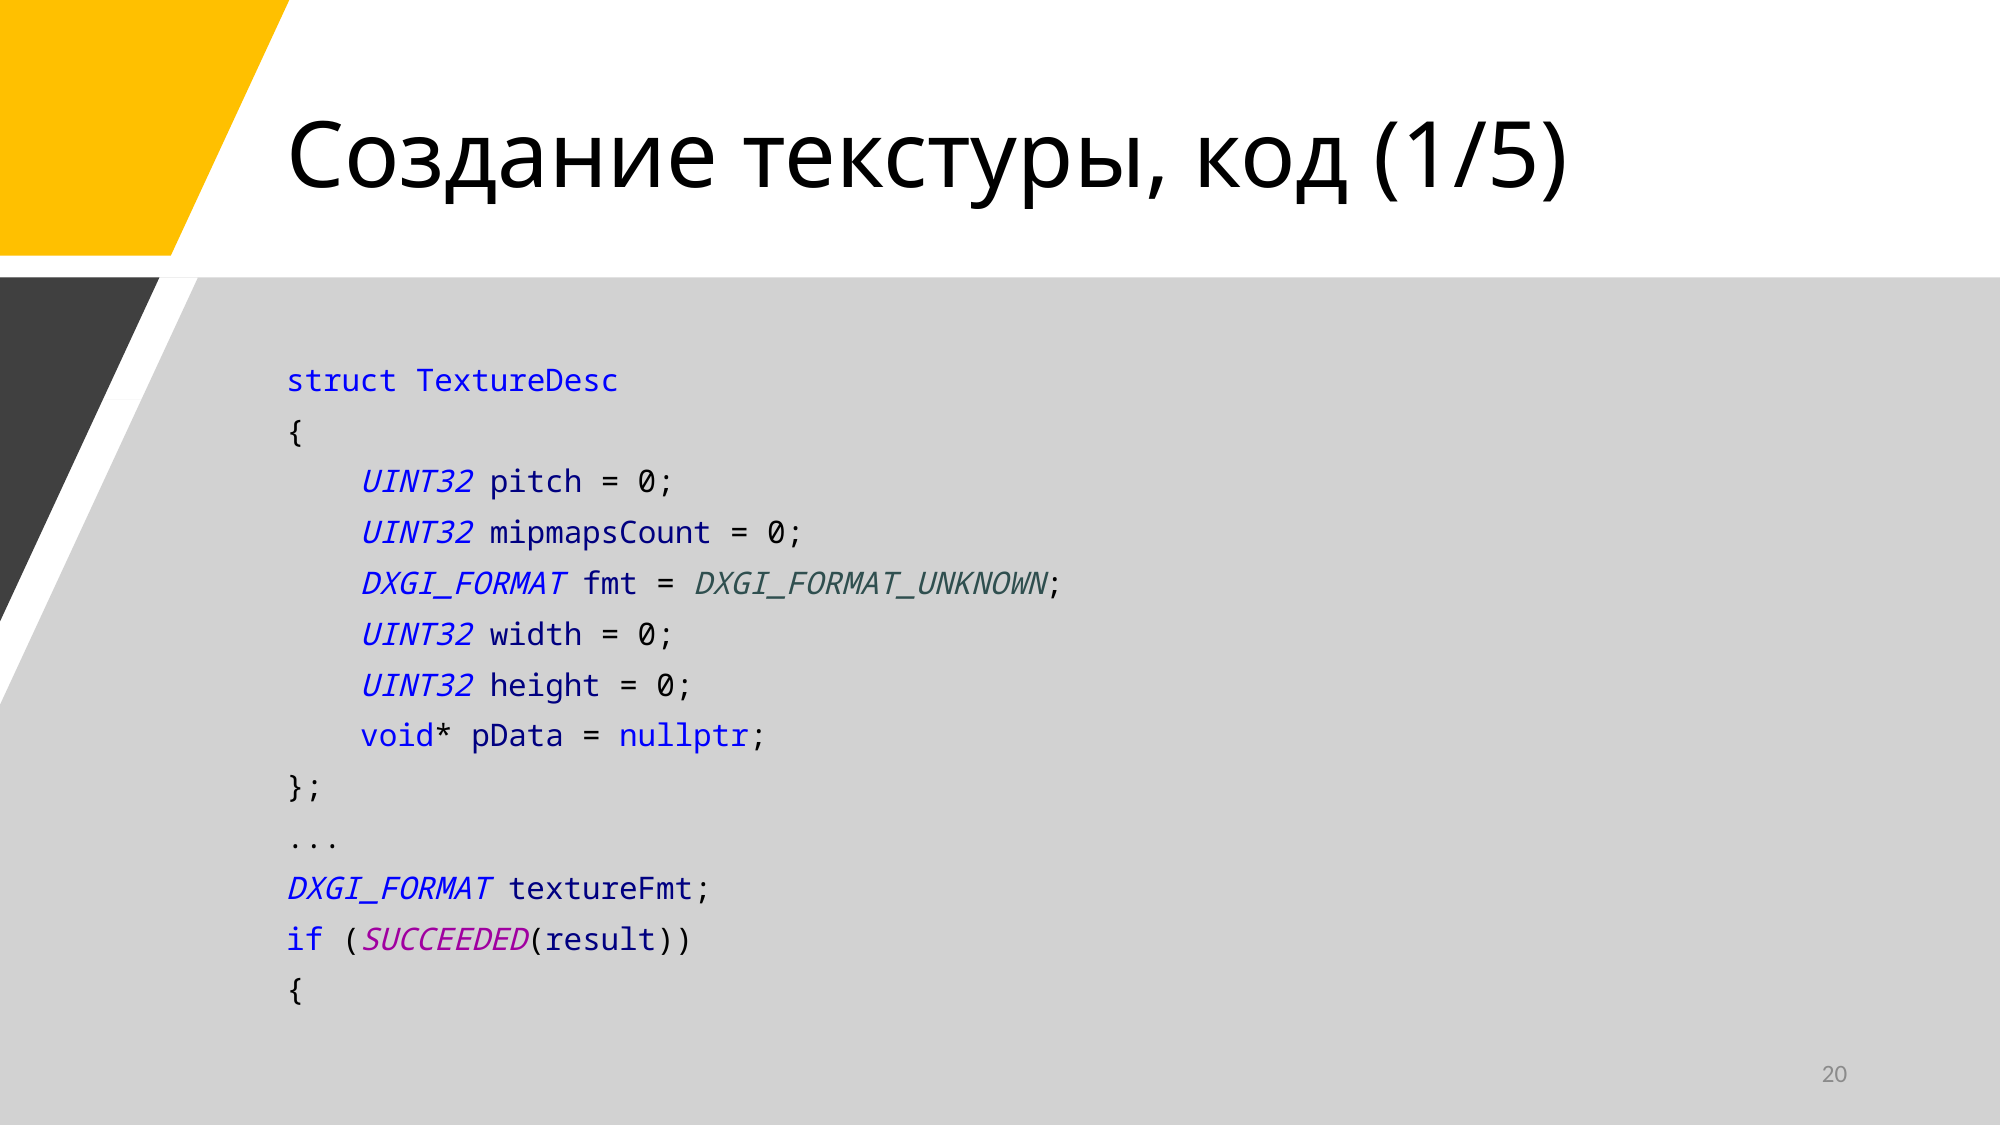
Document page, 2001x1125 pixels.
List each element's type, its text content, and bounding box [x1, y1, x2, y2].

title Создание текстуры, код (1/5) [271, 60, 1808, 255]
text_box [0, 0, 291, 257]
text_box [0, 276, 2000, 1125]
text_box [0, 276, 162, 622]
slide_number 20 [1412, 1042, 1863, 1103]
list struct TextureDesc { UINT32 pitch = 0; UINT32 mipmapsCount = 0; DXGI_FORMAT fmt = DXGI_FORMAT_UNKNOWN; UINT32 width = 0; UINT32 height = 0; void* pData = nullptr; }; ... DXGI_FORMAT textureFmt; if (SUCCEEDED(result)) { [271, 356, 1808, 1020]
